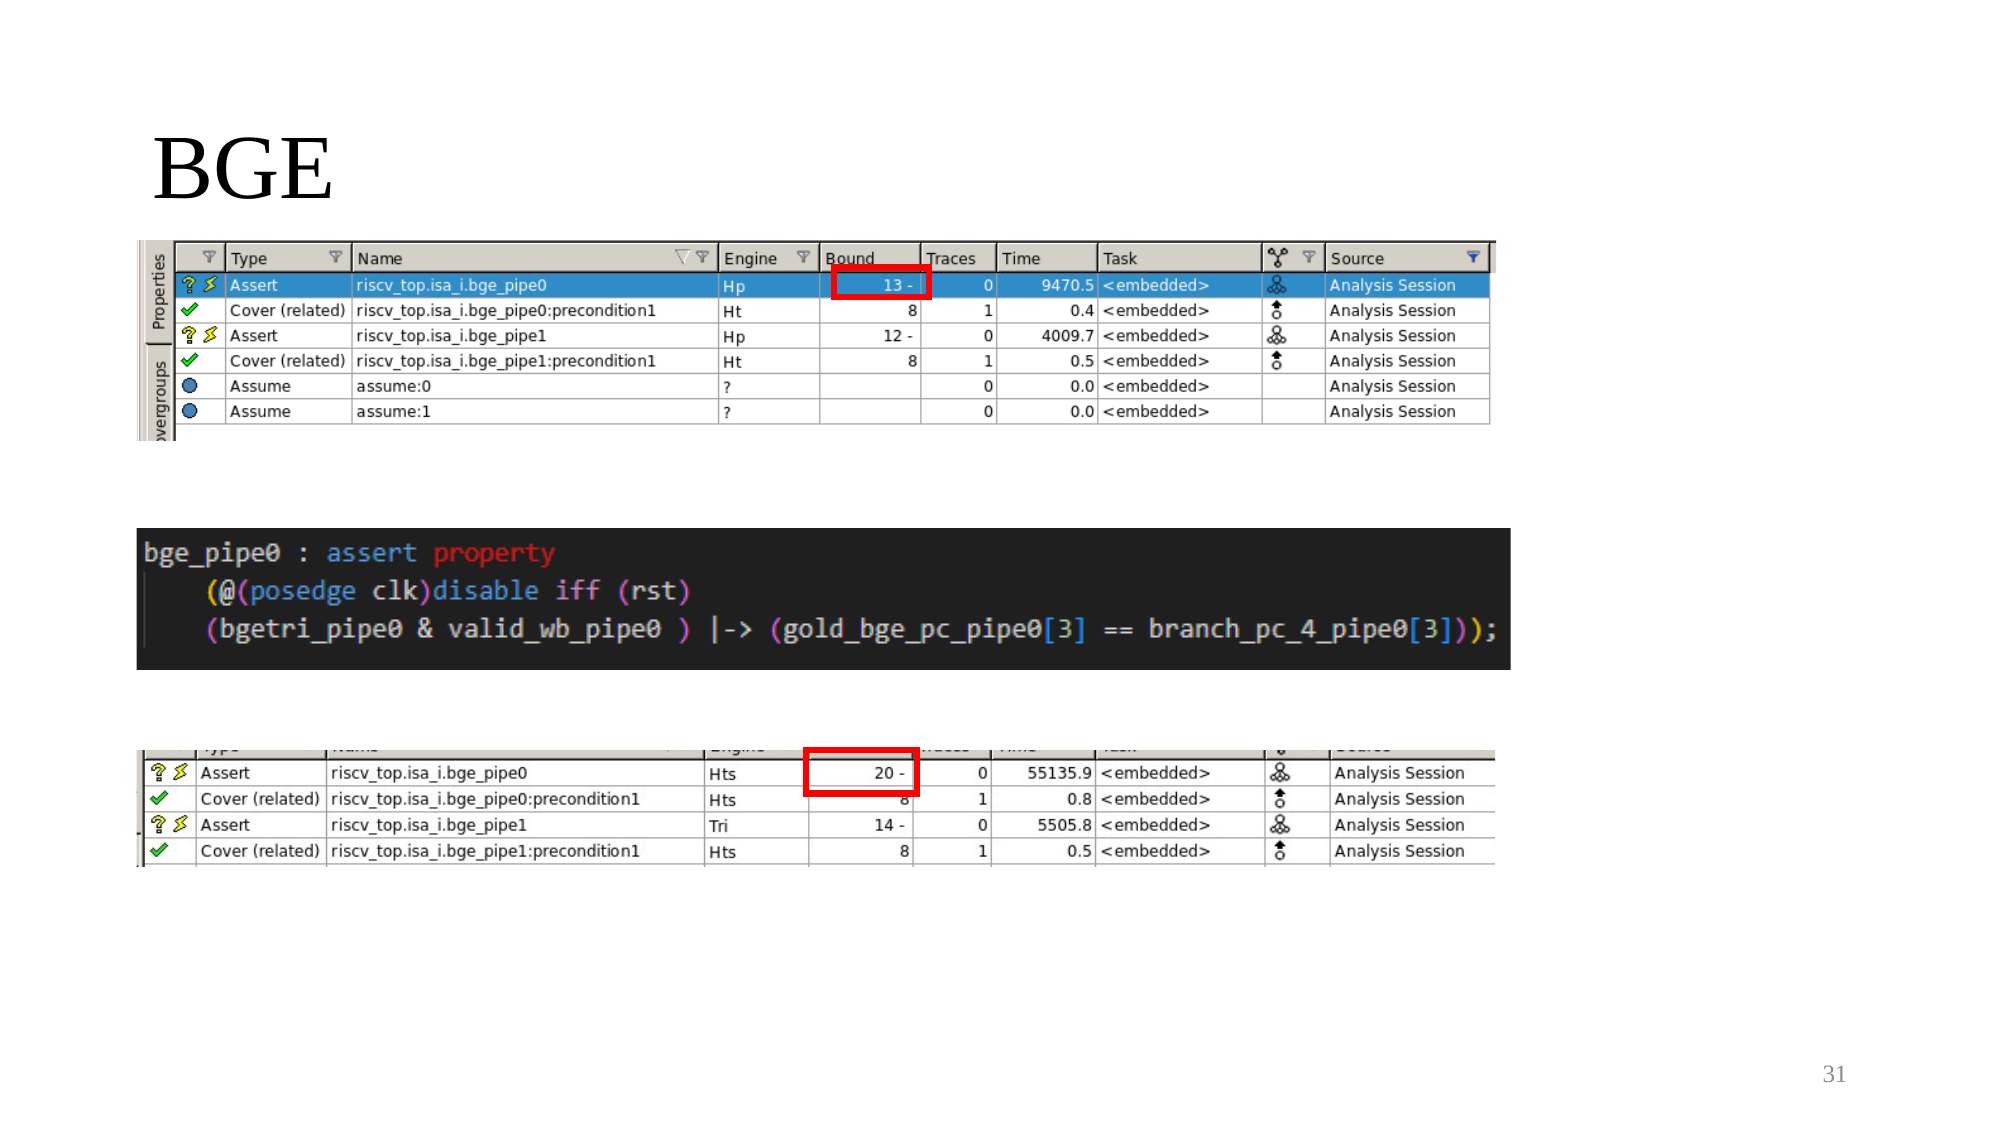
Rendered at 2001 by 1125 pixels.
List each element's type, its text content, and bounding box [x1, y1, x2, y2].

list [136, 240, 1497, 440]
picture [136, 528, 1511, 670]
picture [136, 750, 1496, 867]
slide_number 31 [1412, 1042, 1863, 1103]
title BGE [137, 59, 1863, 278]
